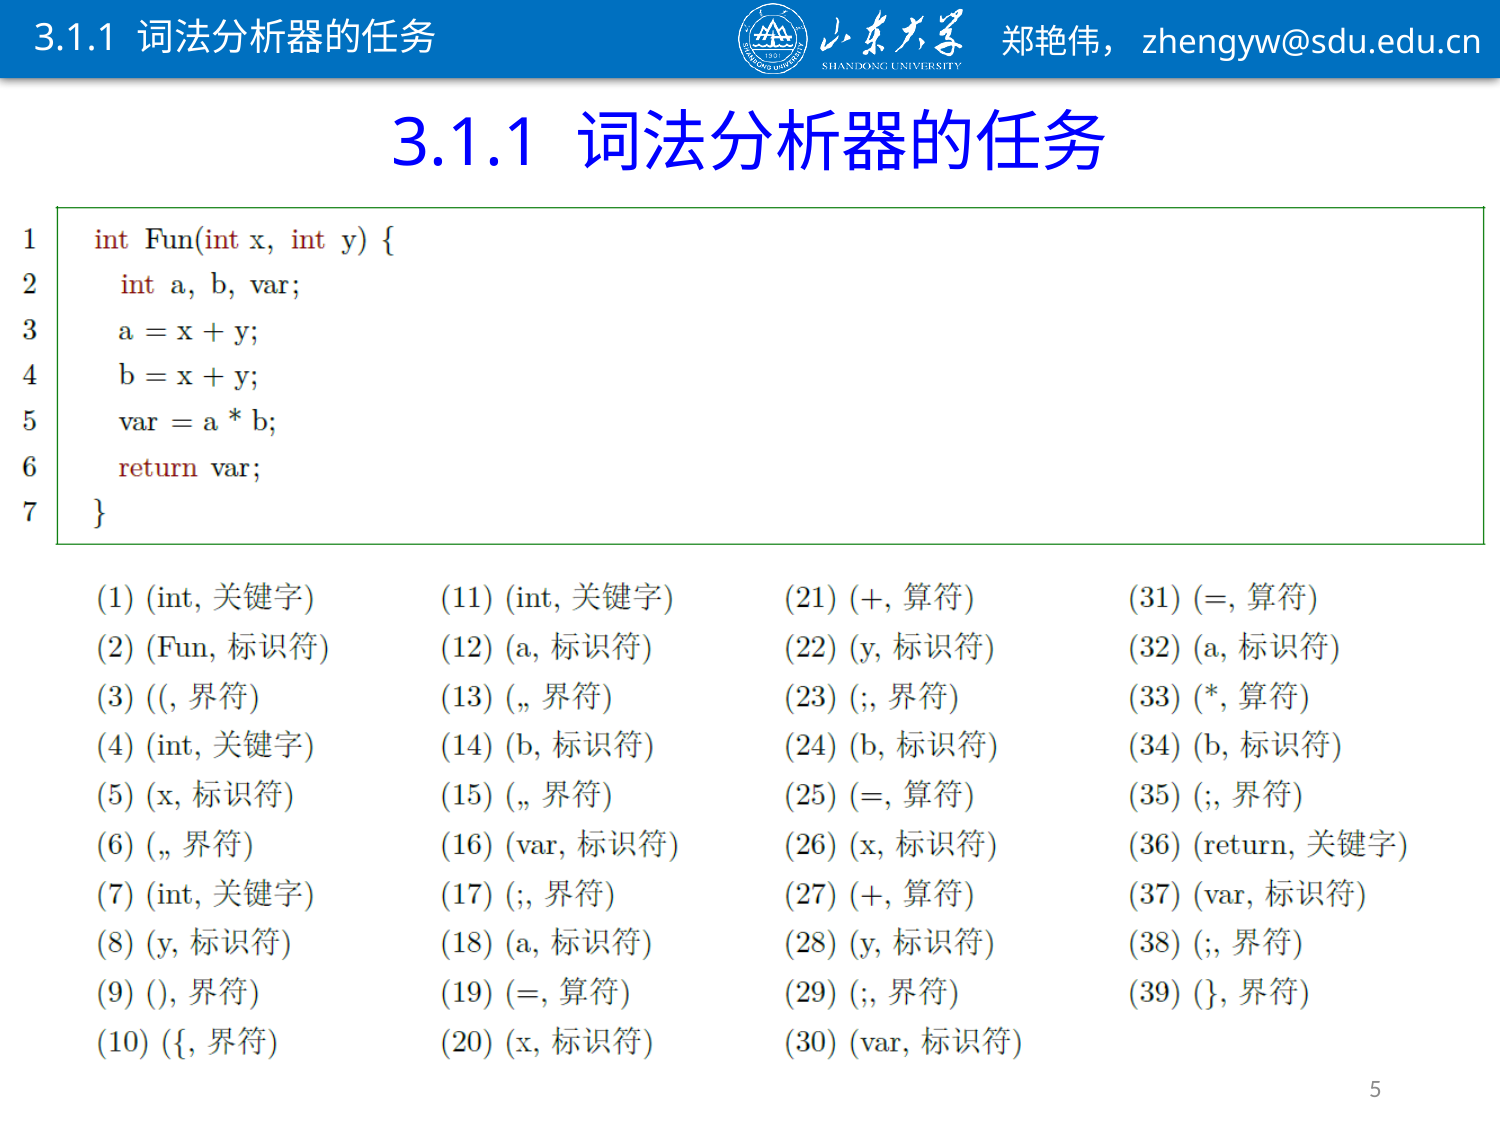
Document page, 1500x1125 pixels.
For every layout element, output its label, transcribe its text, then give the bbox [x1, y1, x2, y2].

text_box 3.1.1 词法分析器的任务 [18, 5, 452, 66]
text_box 3.1.1 词法分析器的任务 [0, 91, 1500, 187]
slide_number 5 [1059, 1074, 1397, 1118]
picture [738, 3, 963, 74]
picture [11, 206, 1489, 552]
picture [86, 571, 1414, 1074]
